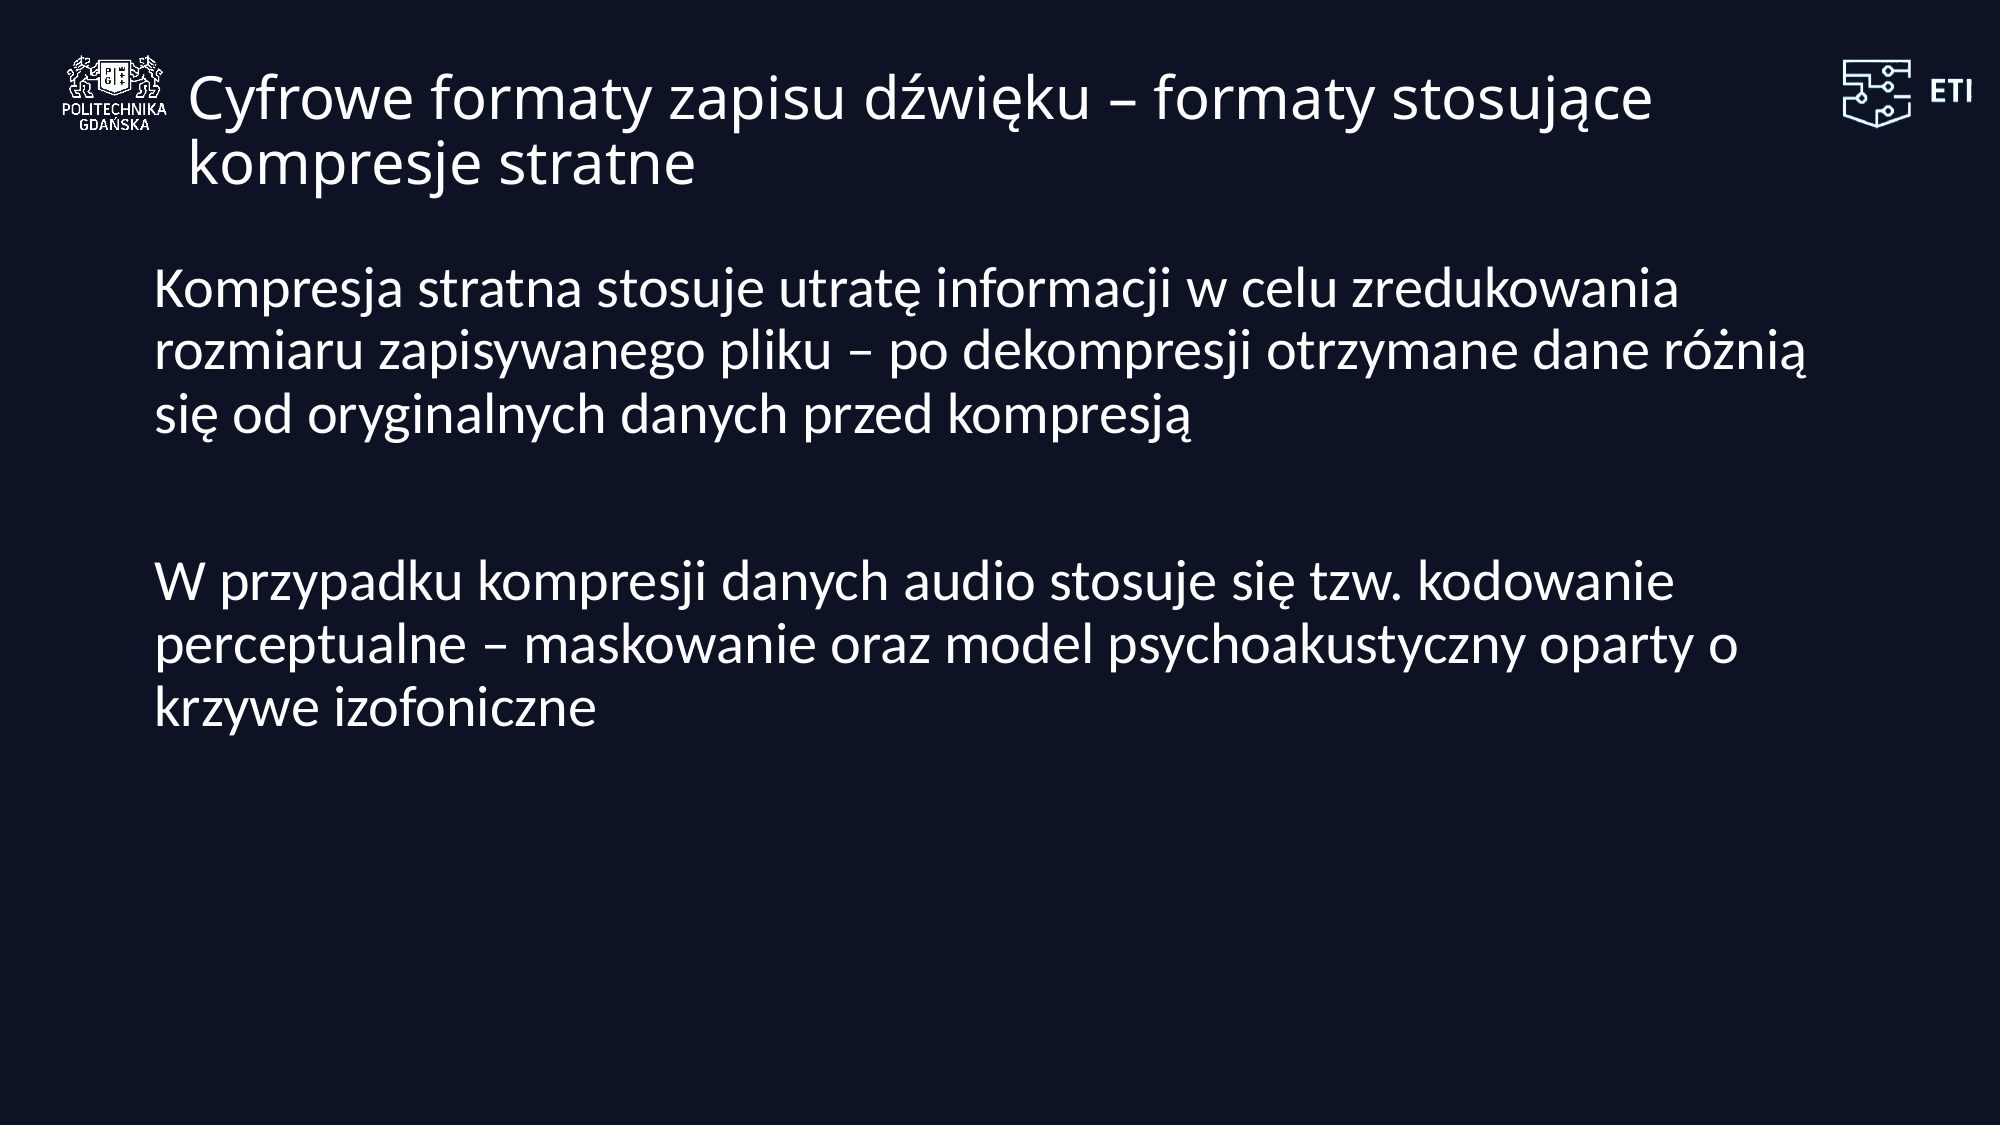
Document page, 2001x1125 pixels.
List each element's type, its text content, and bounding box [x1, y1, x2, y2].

picture [1830, 50, 1985, 137]
picture [34, 35, 195, 150]
list Kompresja stratna stosuje utratę informacji w celu zredukowania rozmiaru zapisywanego pliku – po dekompresji otrzymane dane różnią się od oryginalnych danych przed kompresją W przypadku kompresji danych audio stosuje się tzw. kodowanie perceptualne – maskowanie oraz model psychoakustyczny oparty o krzywe izofoniczne [139, 249, 1865, 1014]
title Cyfrowe formaty zapisu dźwięku – formaty stosujące kompresje stratne [172, 59, 1853, 206]
